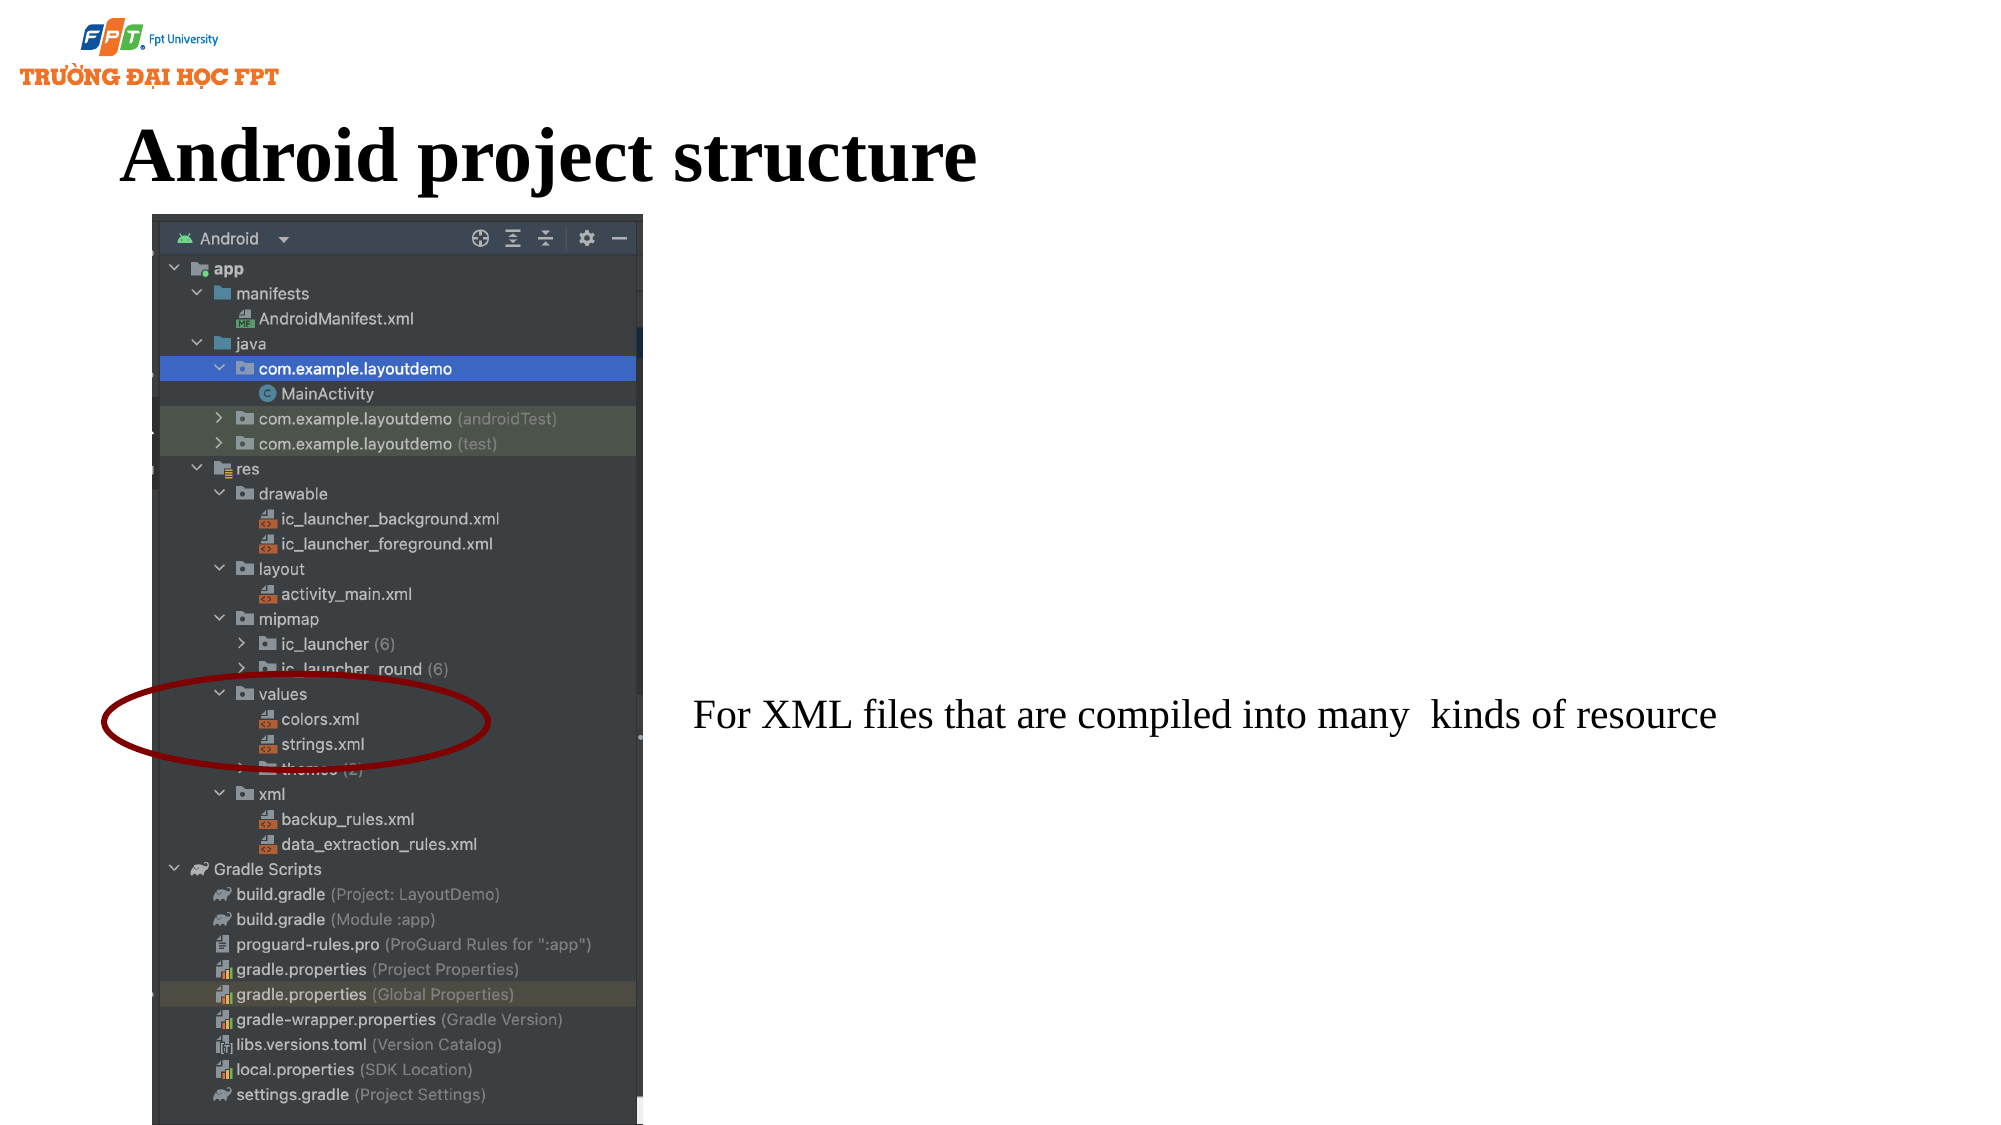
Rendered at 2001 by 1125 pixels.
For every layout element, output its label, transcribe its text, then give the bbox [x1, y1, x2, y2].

text_box For XML files that are compiled into many kinds of resource [691, 685, 1770, 738]
text_box [104, 691, 147, 753]
picture [152, 214, 644, 1125]
title Android project structure [104, 83, 1905, 218]
